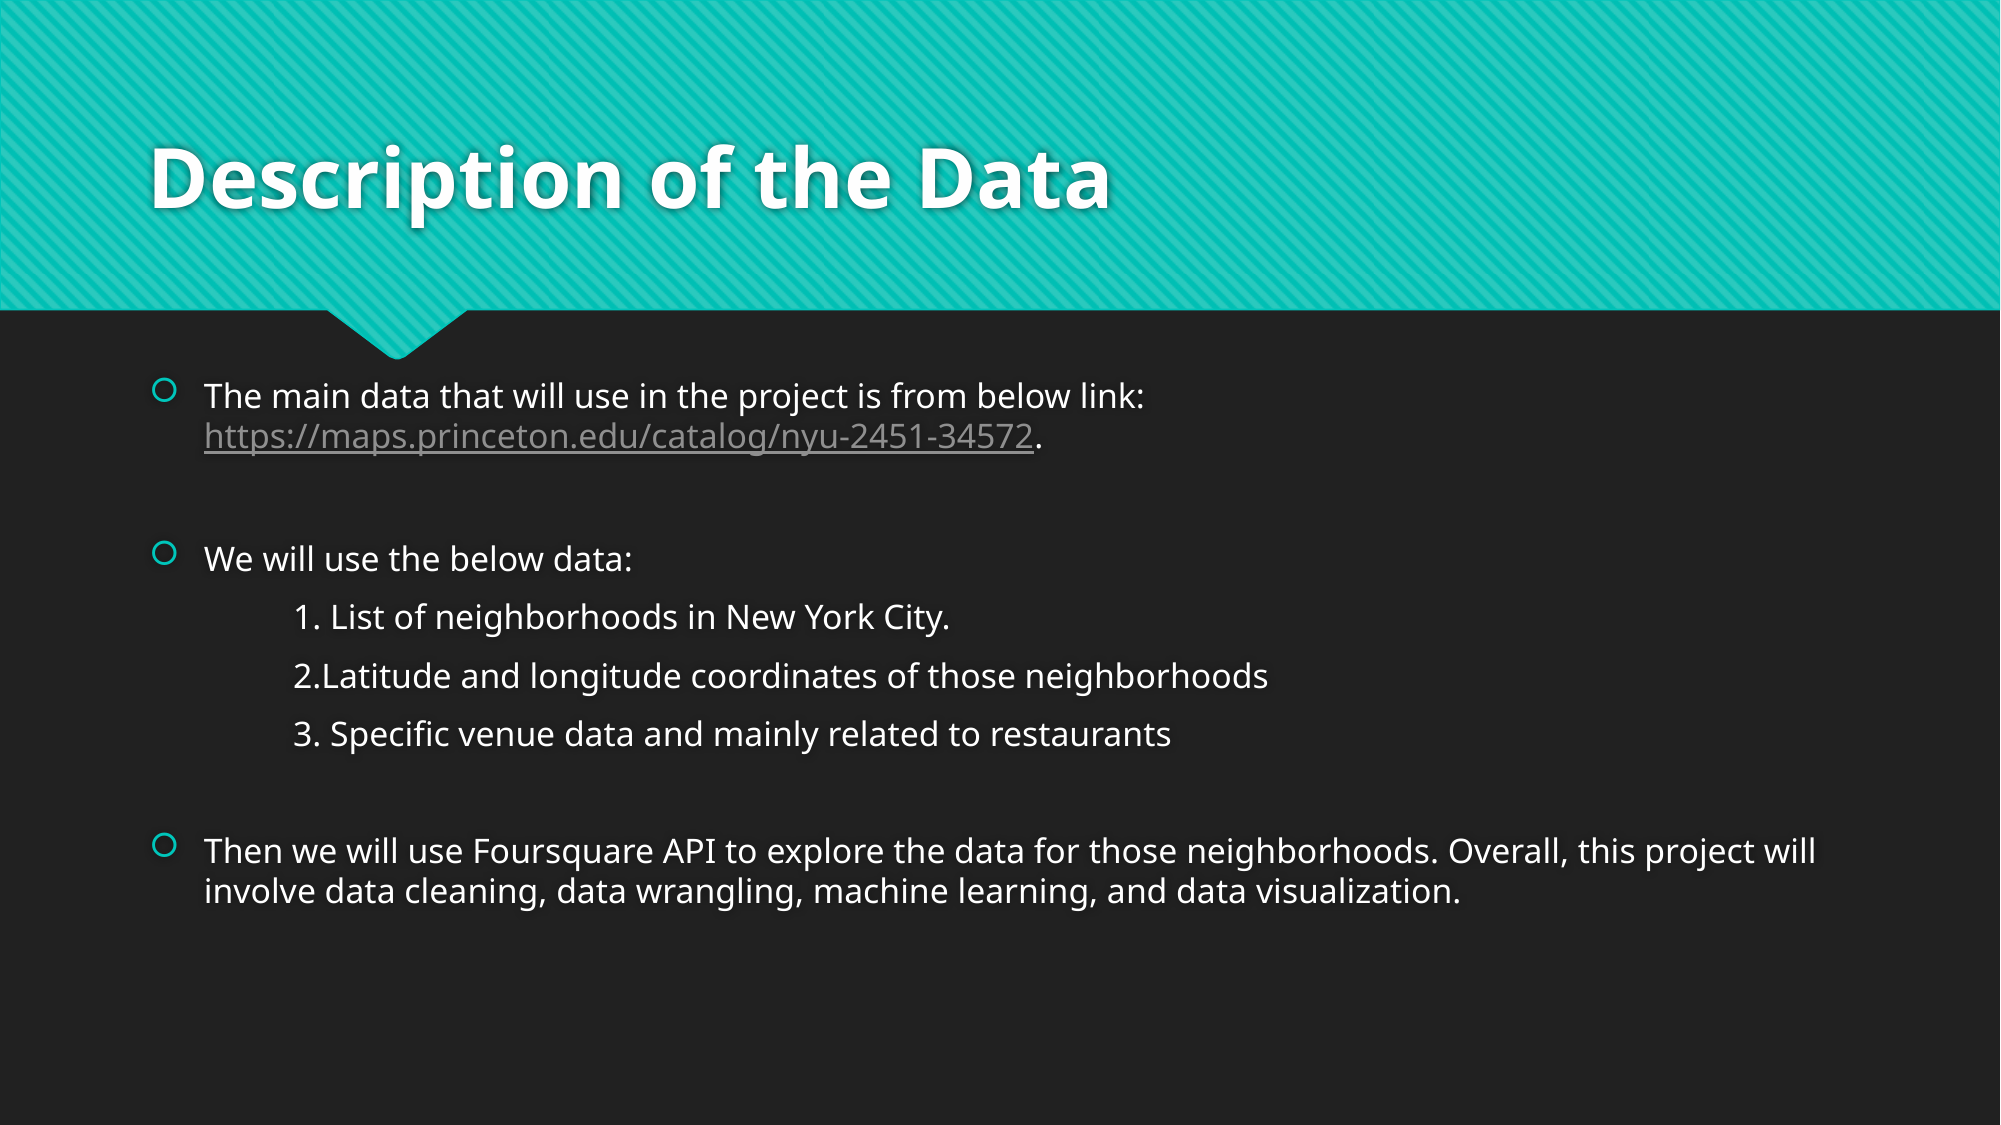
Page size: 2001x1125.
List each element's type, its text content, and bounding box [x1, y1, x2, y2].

title Description of the Data [132, 73, 1868, 233]
list The main data that will use in the project is from below link: https://maps.princeton.edu/catalog/nyu-2451-34572. We will use the below data: 1. List of neighborhoods in New York City. 2.Latitude and longitude coordinates of those neighborhoods 3. Specific venue data and mainly related to restaurants Then we will use Foursquare API to explore the data for those neighborhoods. Overall, this project will involve data cleaning, data wrangling, machine learning, and data visualization. [134, 364, 1866, 962]
